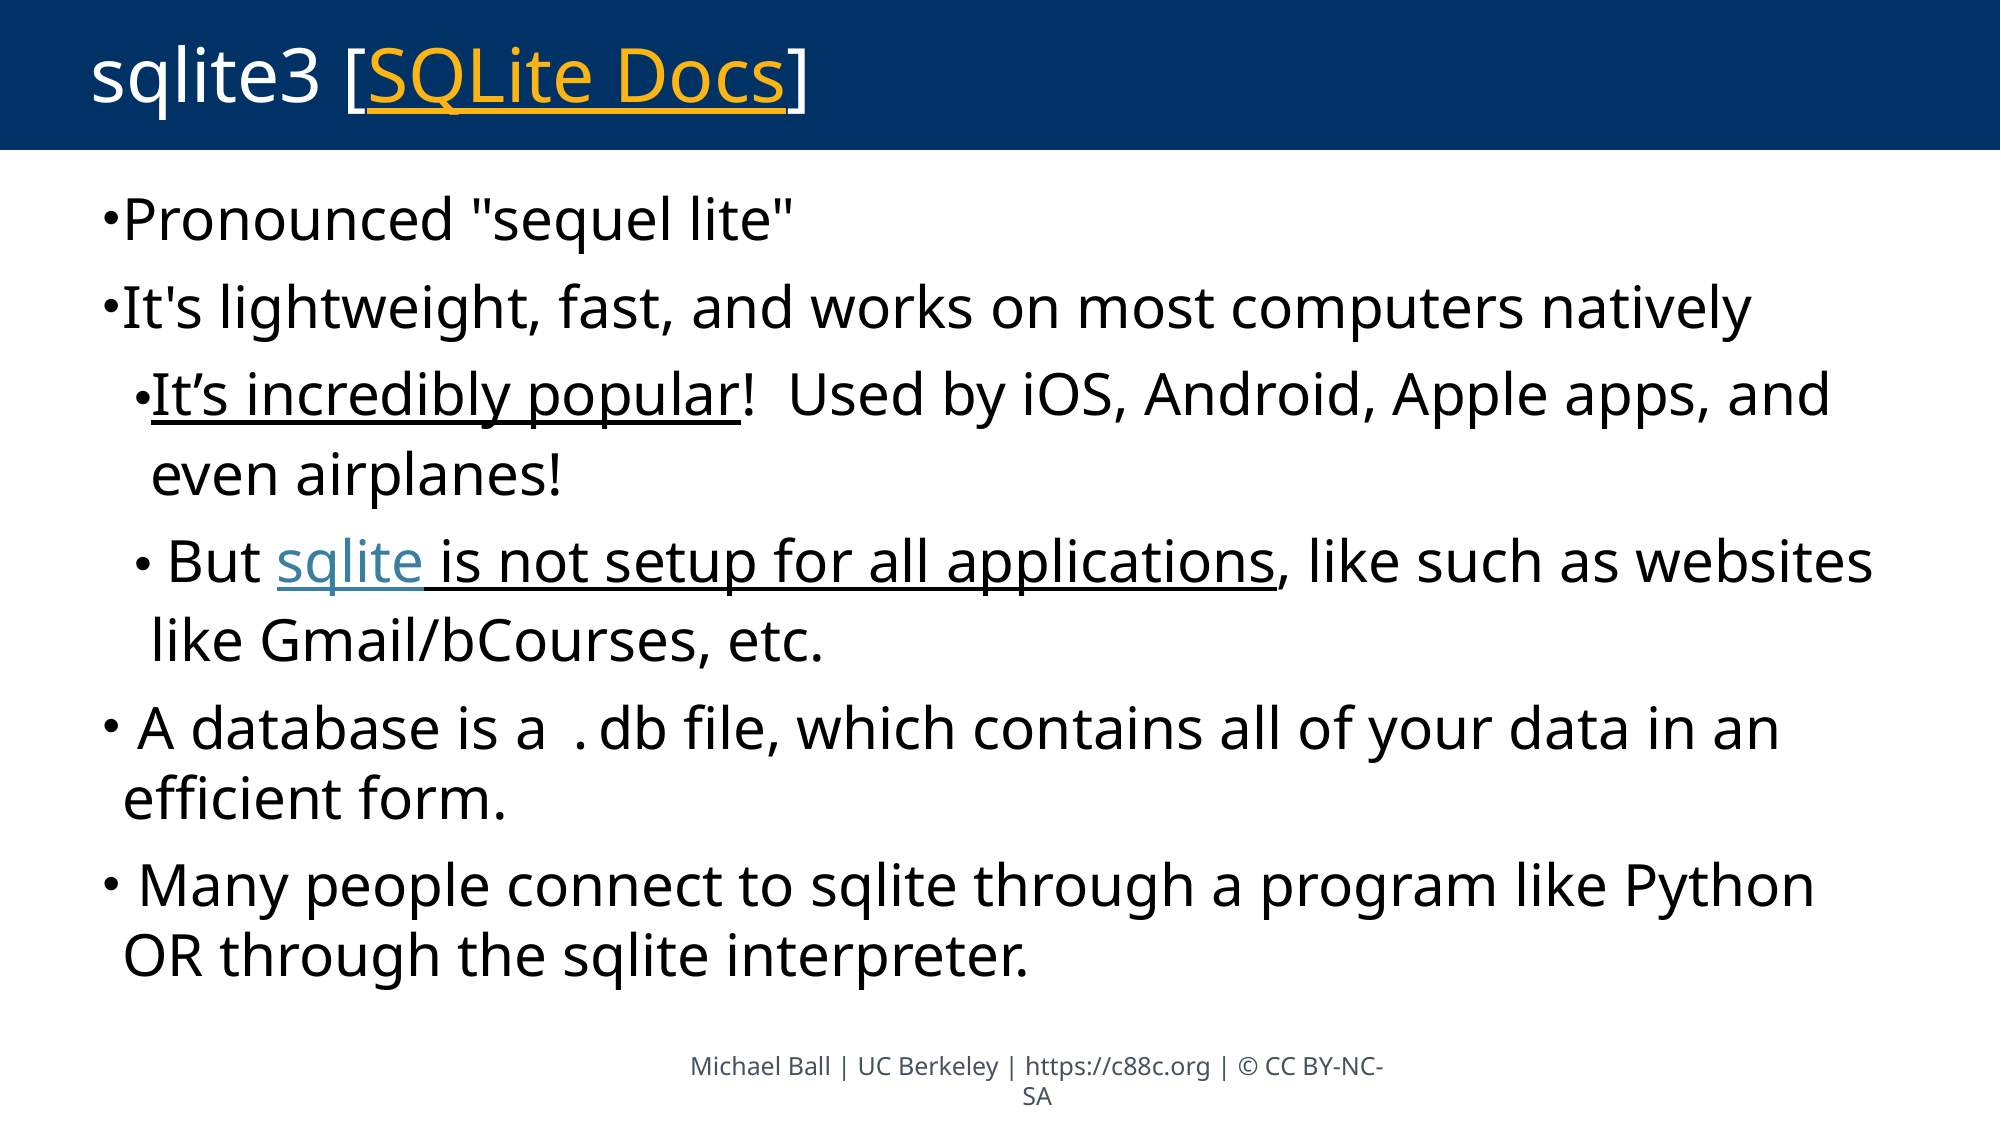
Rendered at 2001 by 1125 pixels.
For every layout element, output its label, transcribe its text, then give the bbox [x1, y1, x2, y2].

list Pronounced "sequel lite" It's lightweight, fast, and works on most computers natively It’s incredibly popular! Used by iOS, Android, Apple apps, and even airplanes! But sqlite is not setup for all applications, like such as websites like Gmail/bCourses, etc. A database is a .db file, which contains all of your data in an efficient form. Many people connect to sqlite through a program like Python OR through the sqlite interpreter. [87, 174, 1928, 1038]
footer Michael Ball | UC Berkeley | https://c88c.org | © CC BY-NC-SA [662, 1055, 1413, 1106]
title sqlite3 [SQLite Docs] [0, 0, 2000, 152]
